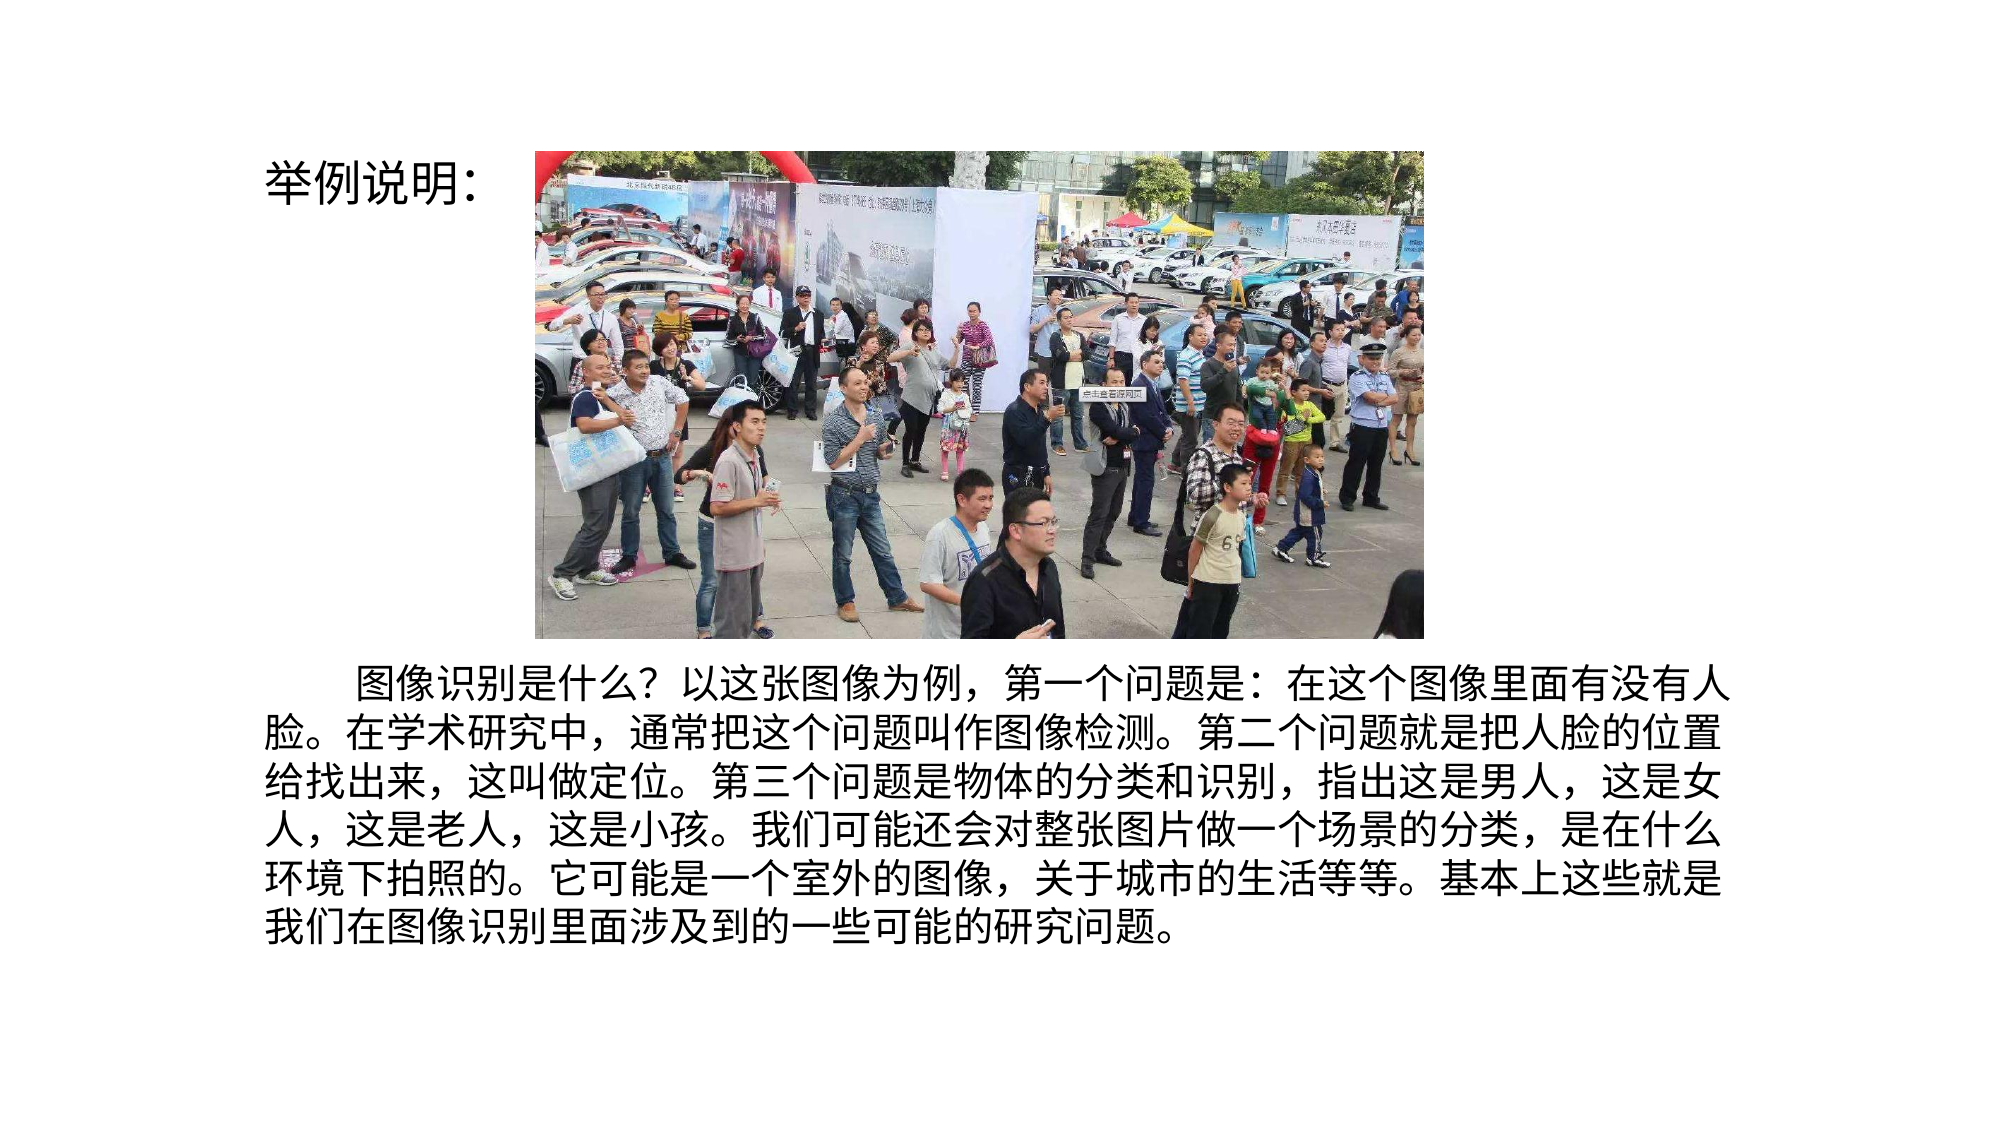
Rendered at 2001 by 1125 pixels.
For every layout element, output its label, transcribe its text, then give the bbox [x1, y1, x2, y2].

picture [535, 151, 1424, 640]
subtitle 举例说明： 图像识别是什么？以这张图像为例，第一个问题是：在这个图像里面有没有人脸。在学术研究中，通常把这个问题叫作图像检测。第二个问题就是把人脸的位置给找出来，这叫做定位。第三个问题是物体的分类和识别，指出这是男人，这是女人，这是老人，这是小孩。我们可能还会对整张图片做一个场景的分类，是在什么环境下拍照的。它可能是一个室外的图像，关于城市的生活等等。基本上这些就是我们在图像识别里面涉及到的一些可能的研究问题。 [249, 152, 1754, 960]
